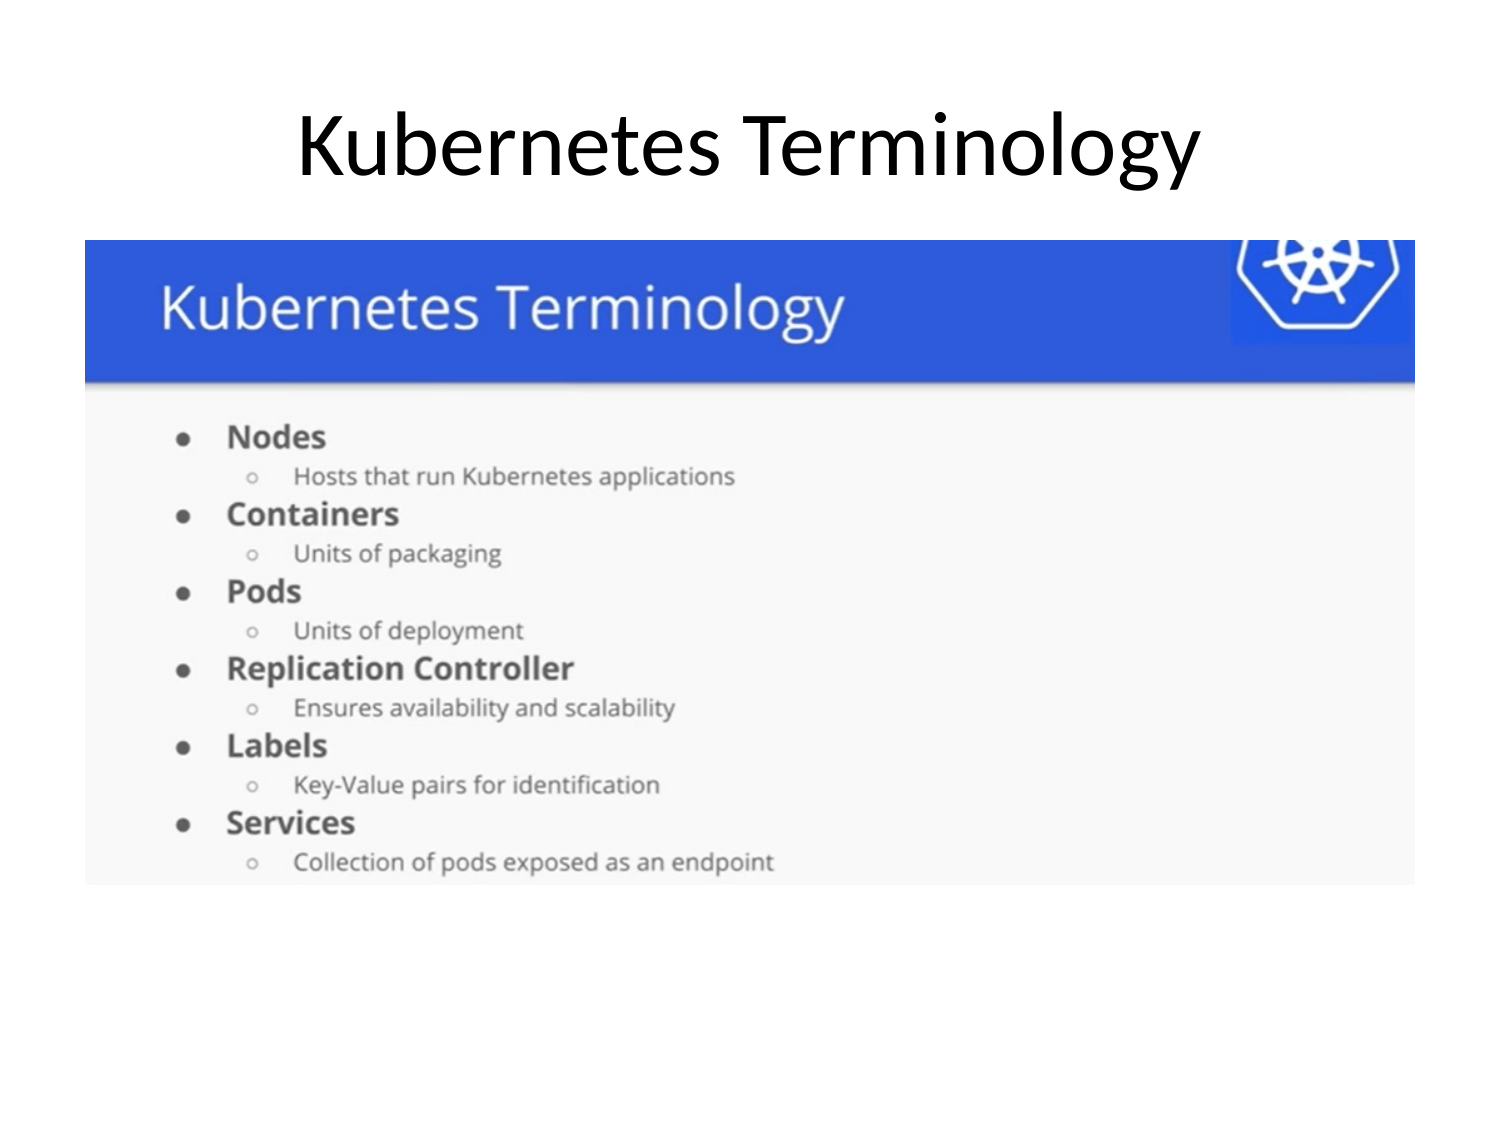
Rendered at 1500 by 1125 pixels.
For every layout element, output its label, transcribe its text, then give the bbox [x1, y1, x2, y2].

picture [85, 240, 1415, 885]
title Kubernetes Terminology [75, 45, 1425, 233]
